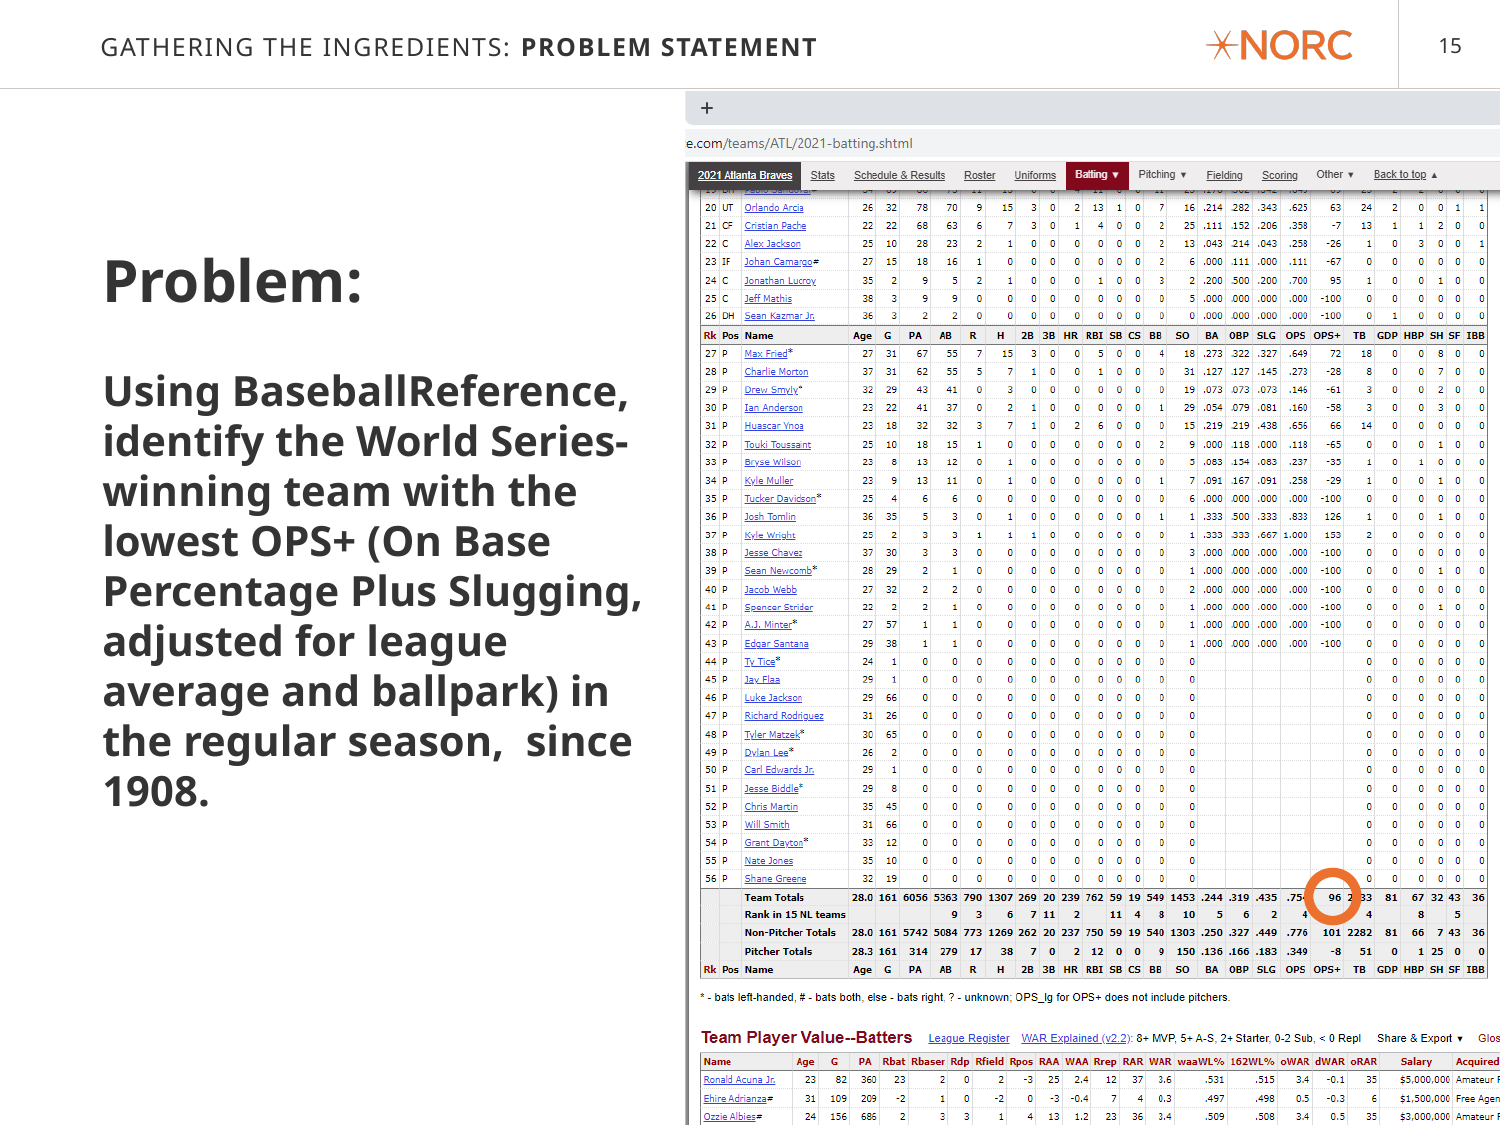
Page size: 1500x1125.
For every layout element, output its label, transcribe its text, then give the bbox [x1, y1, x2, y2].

title Gathering the Ingredients: Problem Statement [100, 1, 994, 92]
picture [685, 91, 1500, 1125]
list Problem: Using BaseballReference, identify the World Series-winning team with the lowest OPS+ (On Base Percentage Plus Slugging, adjusted for league average and ballpark) in the regular season, since 1908. [102, 144, 653, 1093]
